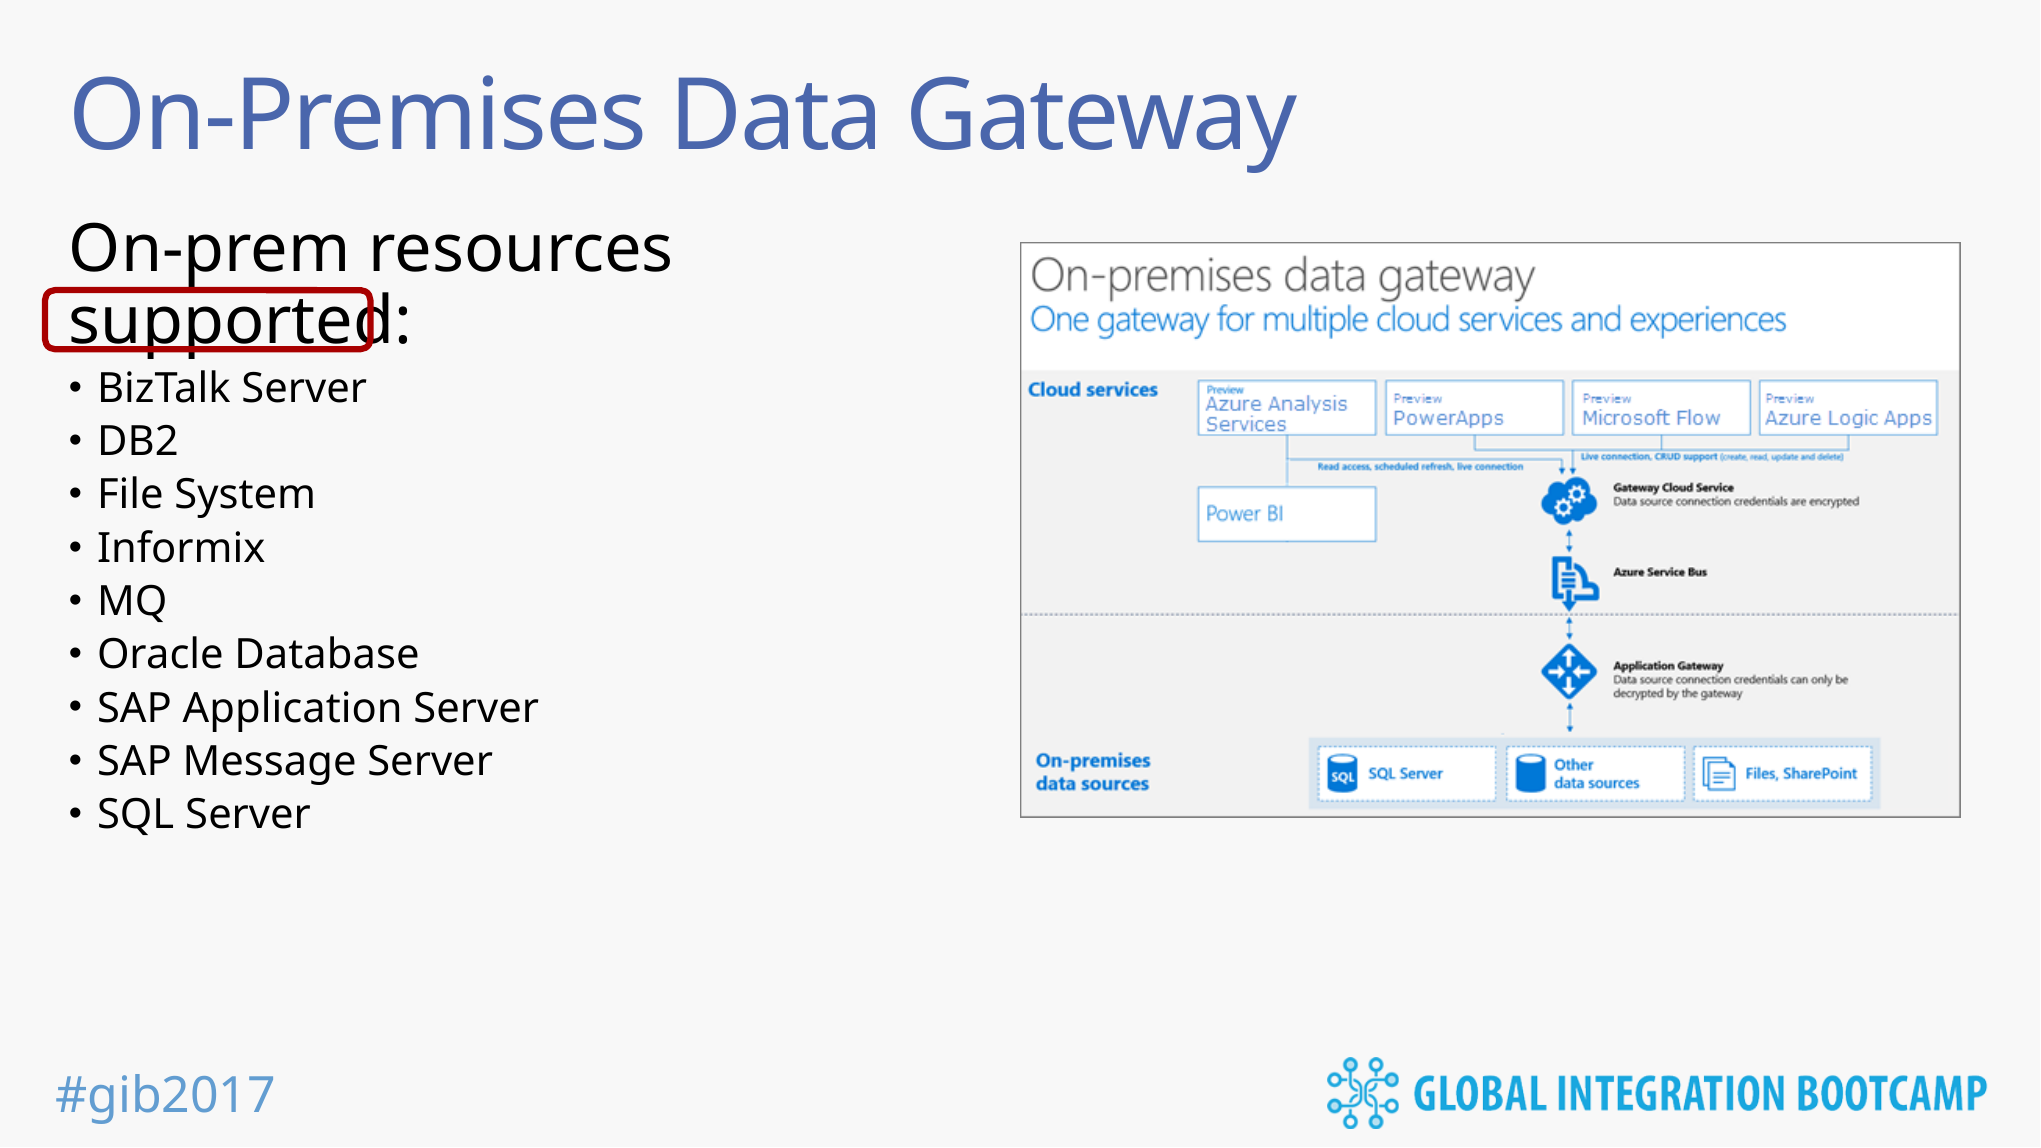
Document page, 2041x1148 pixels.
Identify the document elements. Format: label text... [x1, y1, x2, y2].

title On-Premises Data Gateway [45, 48, 1996, 199]
picture [1327, 1057, 2036, 1129]
text_box [44, 289, 372, 351]
list On-prem resources supported: BizTalk Server DB2 File System Informix MQ Oracle Database SAP Application Server SAP Message Server SQL Server [45, 198, 997, 989]
picture [1019, 242, 1961, 819]
